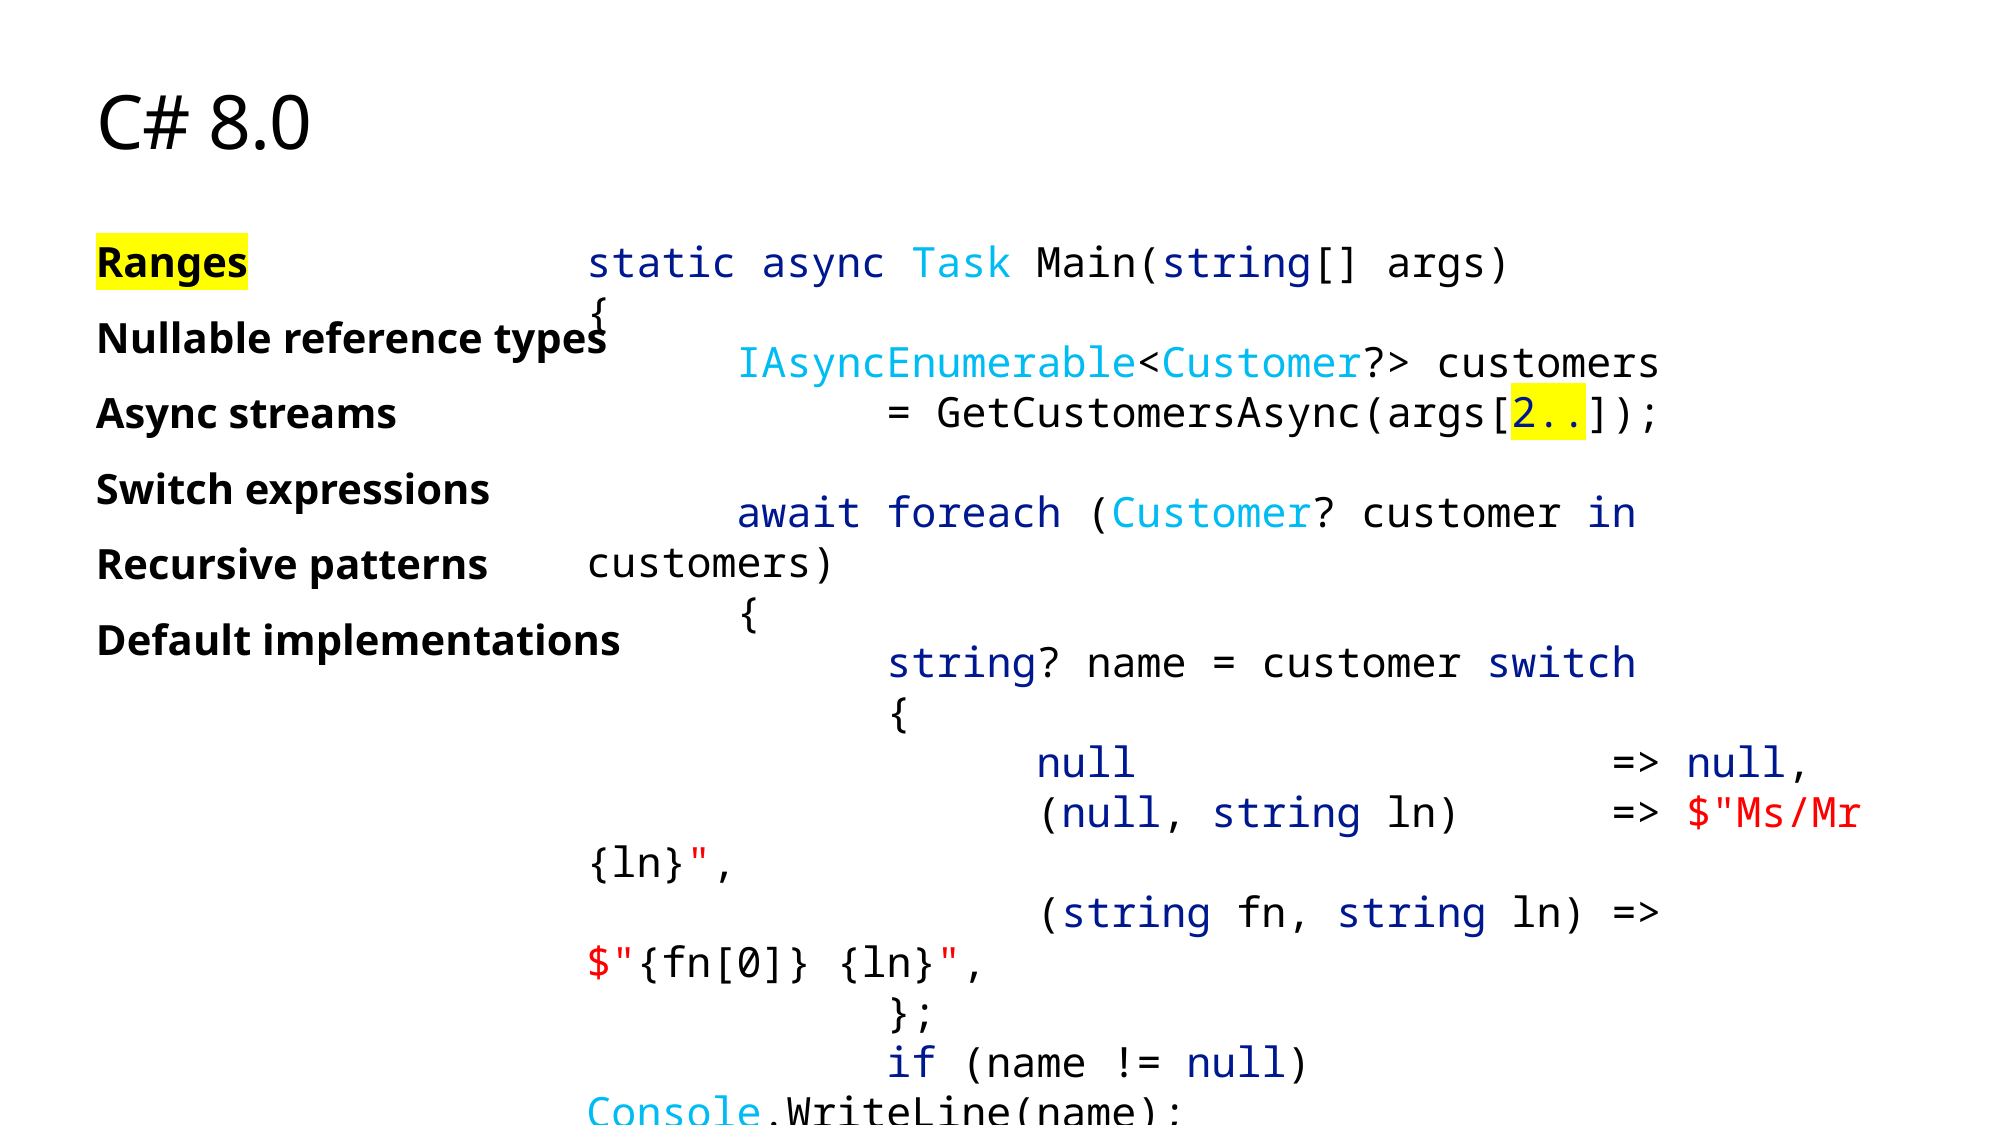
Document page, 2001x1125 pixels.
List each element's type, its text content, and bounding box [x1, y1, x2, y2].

list static async Task Main(string[] args) { IAsyncEnumerable<Customer?> customers = GetCustomersAsync(args[2..]); await foreach (Customer? customer in customers) { string? name = customer switch { null => null, (null, string ln) => $"Ms/Mr {ln}", (string fn, string ln) => $"{fn[0]} {ln}", }; if (name != null) Console.WriteLine(name); } } [586, 235, 1904, 1044]
list Ranges Nullable reference types Async streams Switch expressions Recursive patterns Default implementations [95, 235, 586, 741]
title C# 8.0 [96, 75, 1904, 166]
